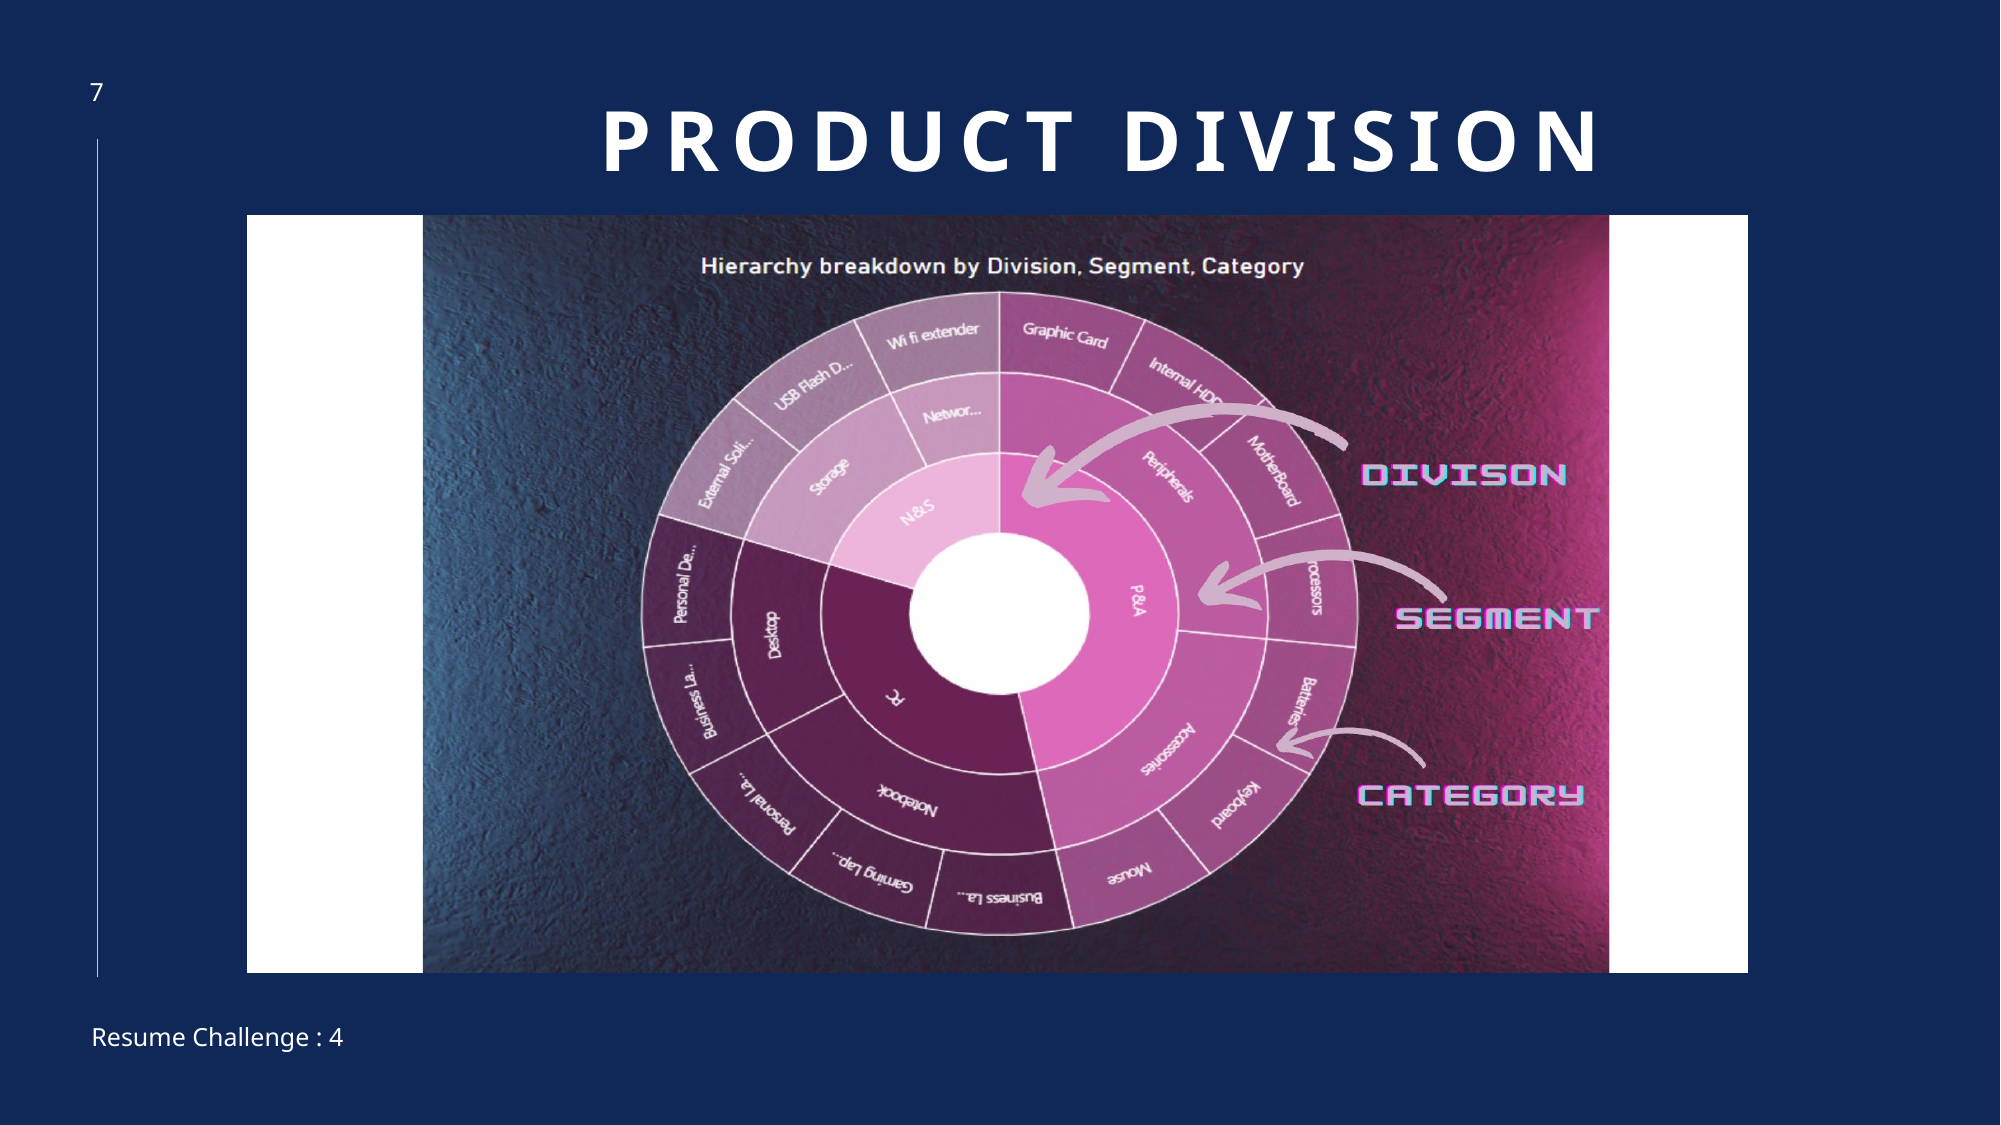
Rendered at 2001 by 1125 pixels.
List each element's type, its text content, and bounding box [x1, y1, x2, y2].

title Product Division [307, 84, 1894, 198]
slide_number 7 [53, 67, 140, 119]
footer Resume Challenge : 4 [76, 1015, 459, 1061]
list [247, 215, 1748, 973]
